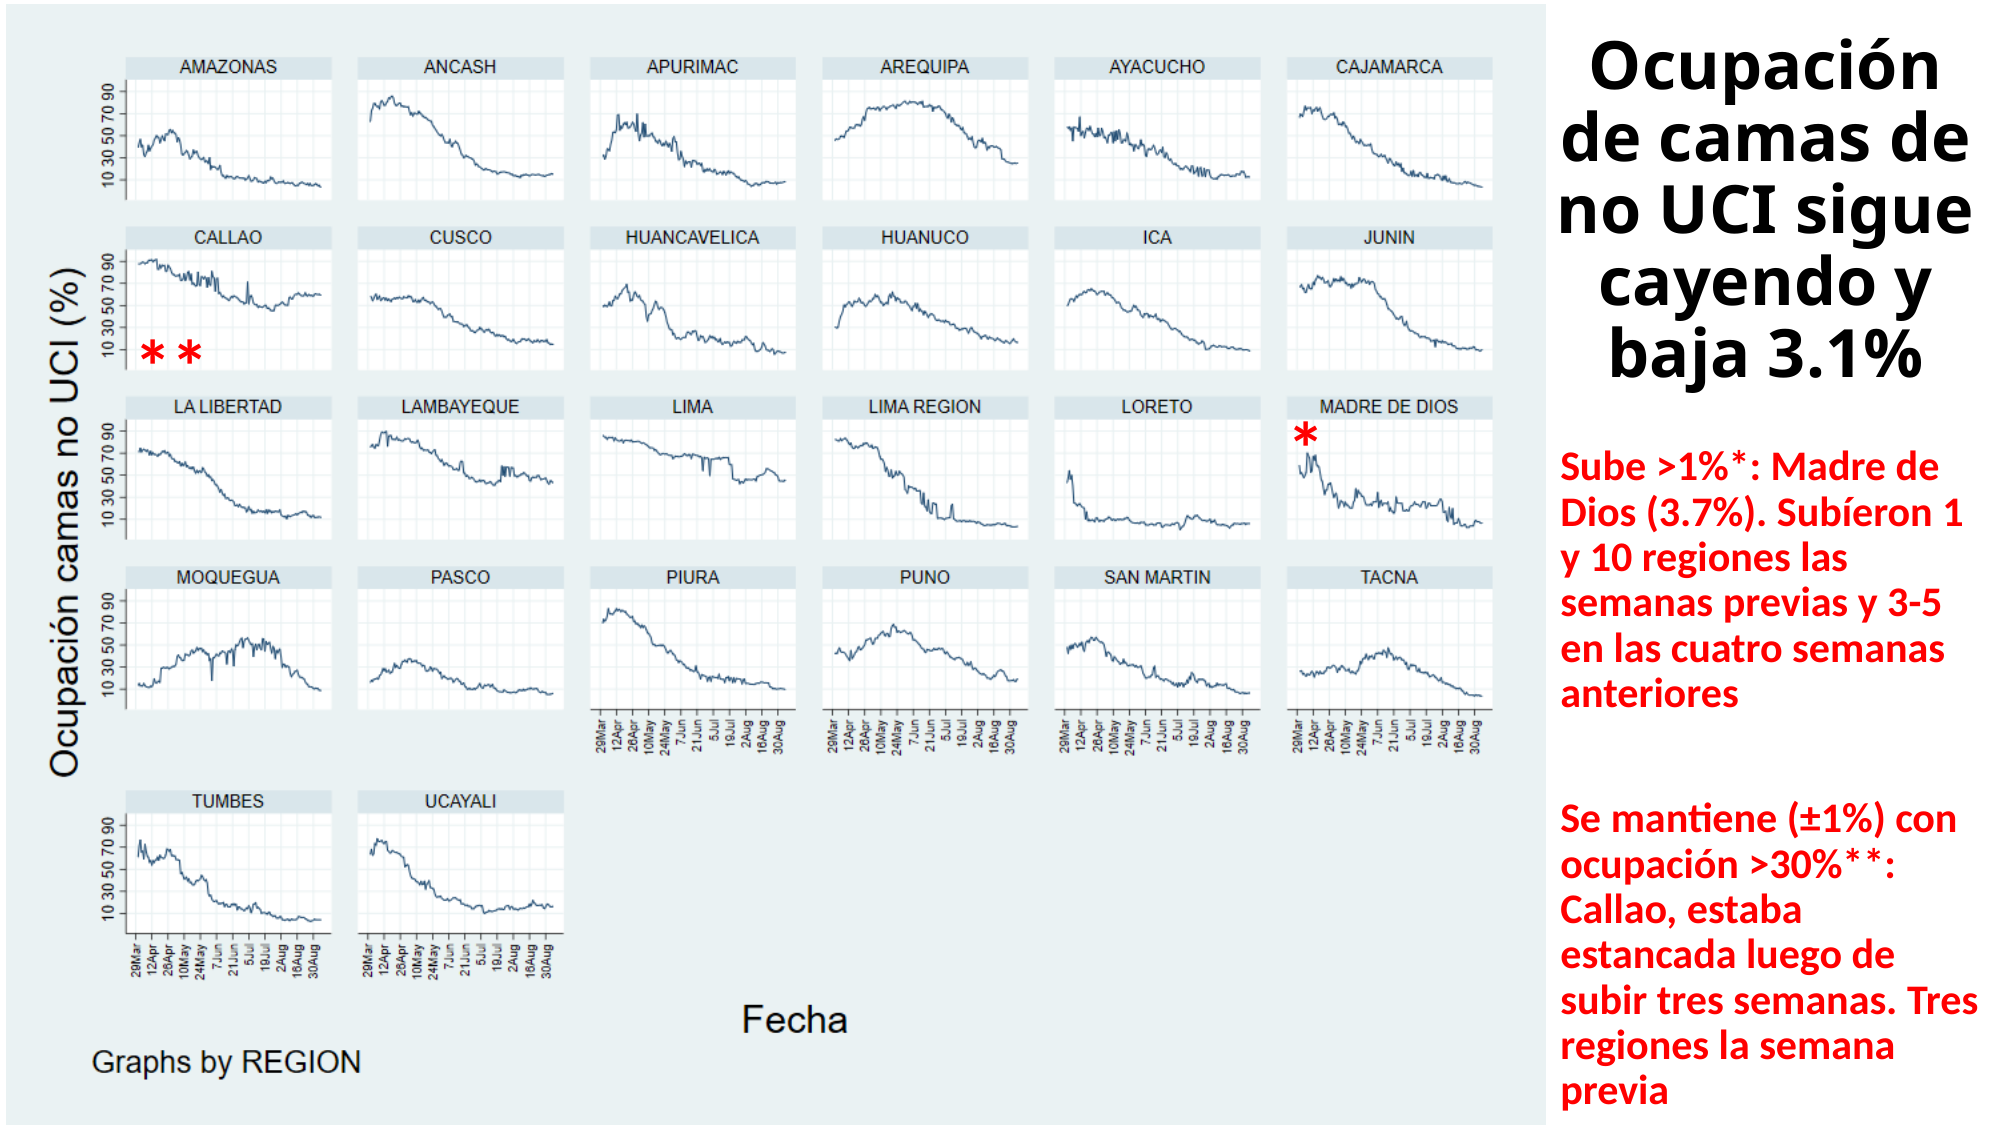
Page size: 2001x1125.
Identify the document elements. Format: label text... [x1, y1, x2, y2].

text_box Sube >1%*: Madre de Dios (3.7%). Subíeron 1 y 10 regiones las semanas previas y 3-5 en las cuatro semanas anteriores Se mantiene (±1%) con ocupación >30%**: Callao, estaba estancada luego de subir tres semanas. Tres regiones la semana previa [1546, 437, 2000, 1124]
title Ocupación de camas de no UCI sigue cayendo y baja 3.1% [1546, 65, 2000, 359]
picture [6, 4, 1546, 1125]
